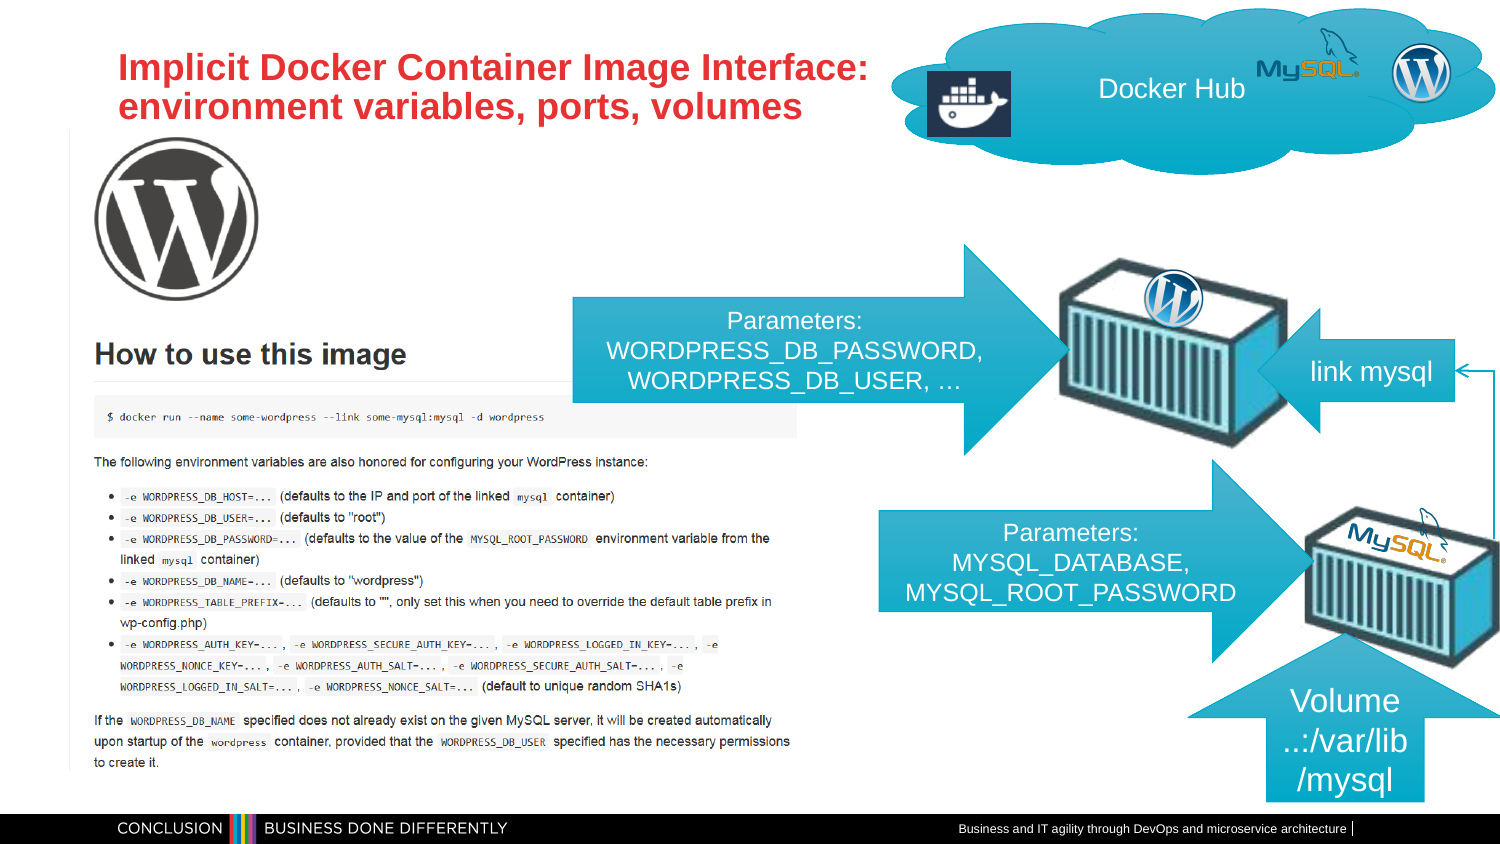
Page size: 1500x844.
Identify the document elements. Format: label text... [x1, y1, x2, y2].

picture [67, 129, 797, 771]
picture [1241, 473, 1500, 686]
footer Business and IT agility through DevOps and microservice architecture [814, 820, 1347, 839]
title Implicit Docker Container Image Interface: environment variables, ports, volumes [118, 47, 949, 130]
text_box Docker Hub [891, 8, 1496, 175]
picture [926, 71, 1011, 137]
text_box Parameters: WORDPRESS_DB_PASSWORD, WORDPRESS_DB_USER, … [797, 243, 985, 457]
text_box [1390, 434, 1500, 475]
text_box Volume ..:/var/lib /mysql [1187, 686, 1500, 803]
picture [985, 219, 1330, 468]
picture [0, 814, 236, 844]
text_box link mysql [1330, 339, 1456, 403]
picture [1388, 40, 1455, 107]
picture [239, 814, 1500, 844]
picture [1257, 28, 1359, 81]
text_box Parameters: MYSQL_DATABASE, MYSQL_ROOT_PASSWORD [878, 468, 1241, 664]
